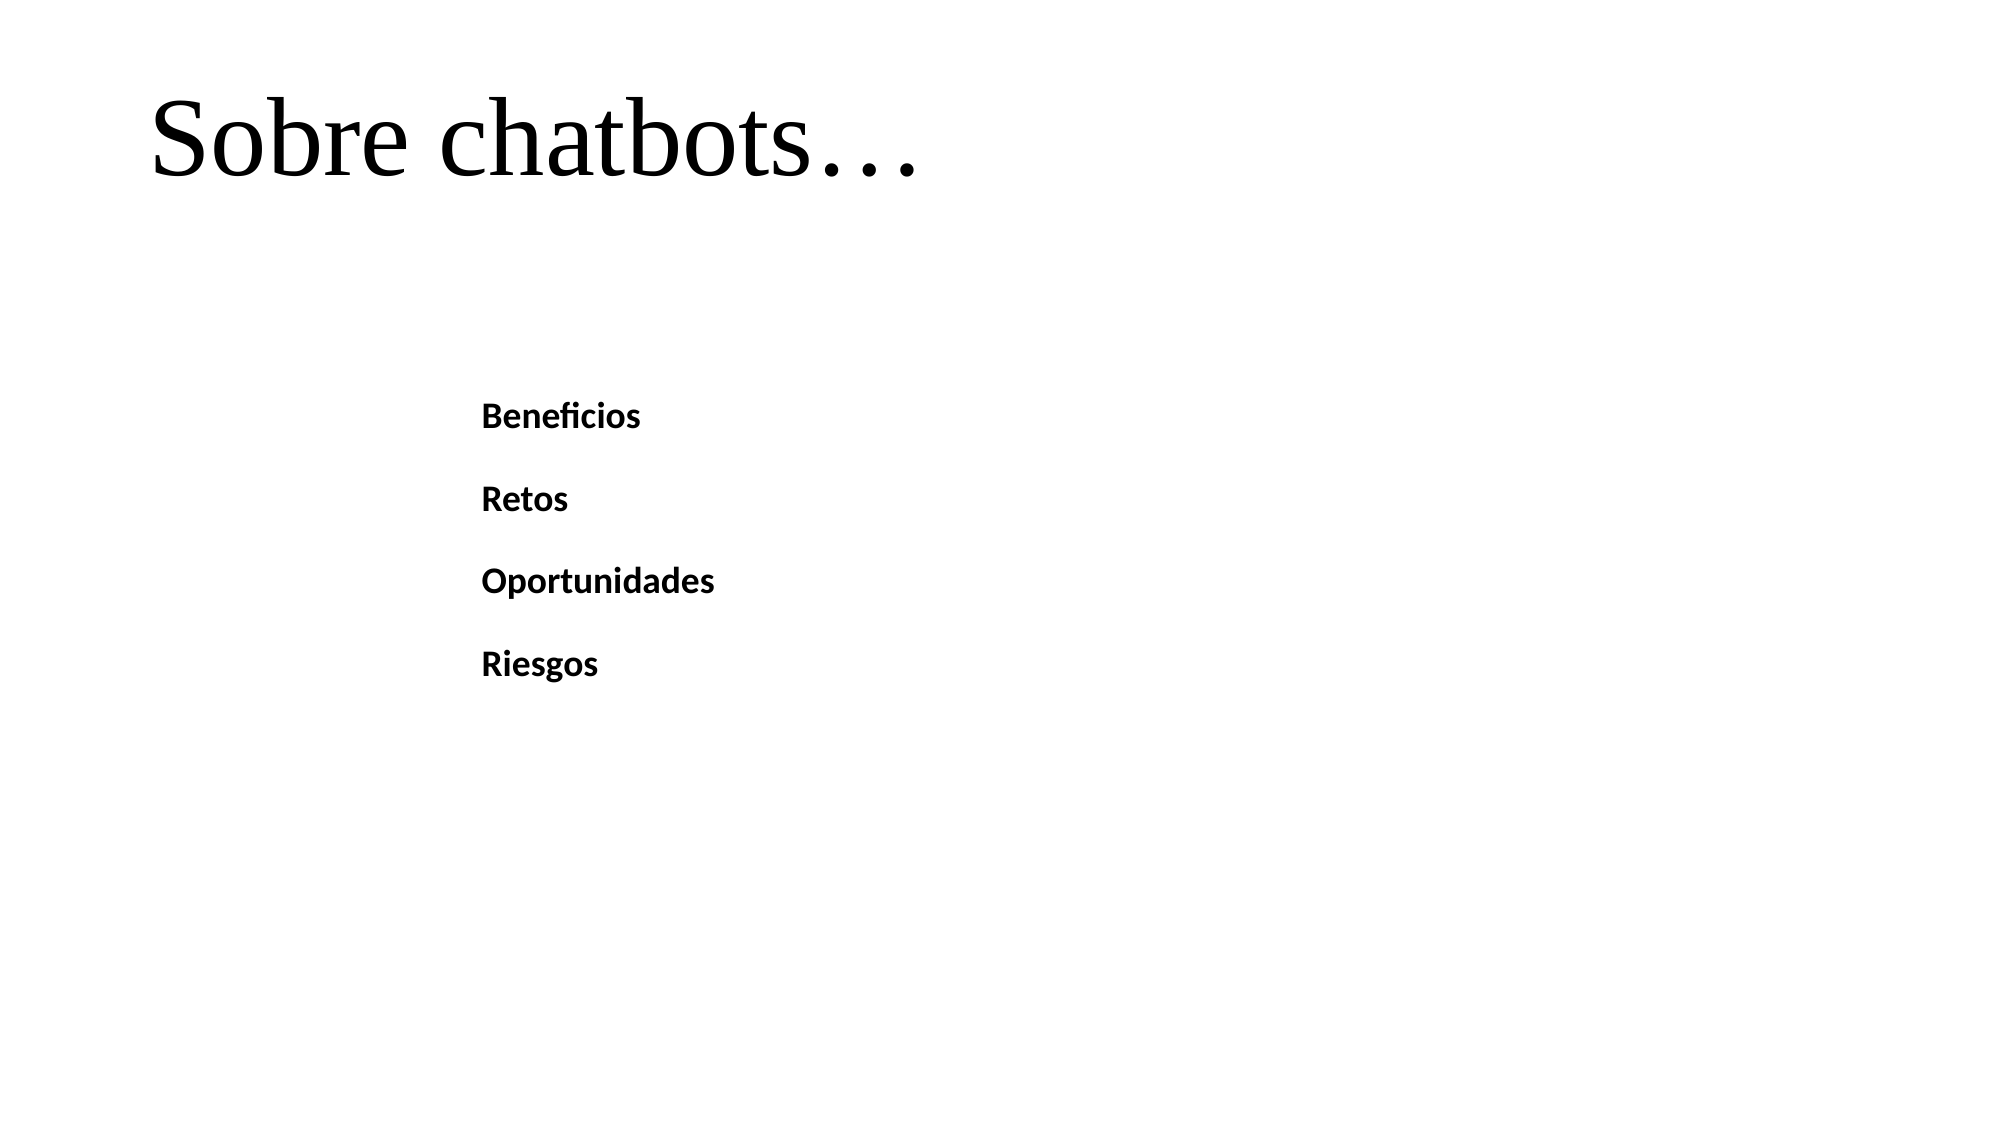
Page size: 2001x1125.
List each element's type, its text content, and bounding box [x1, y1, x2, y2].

text_box Beneficios Retos Oportunidades Riesgos [466, 383, 1895, 691]
text_box Sobre chatbots… [133, 55, 942, 206]
